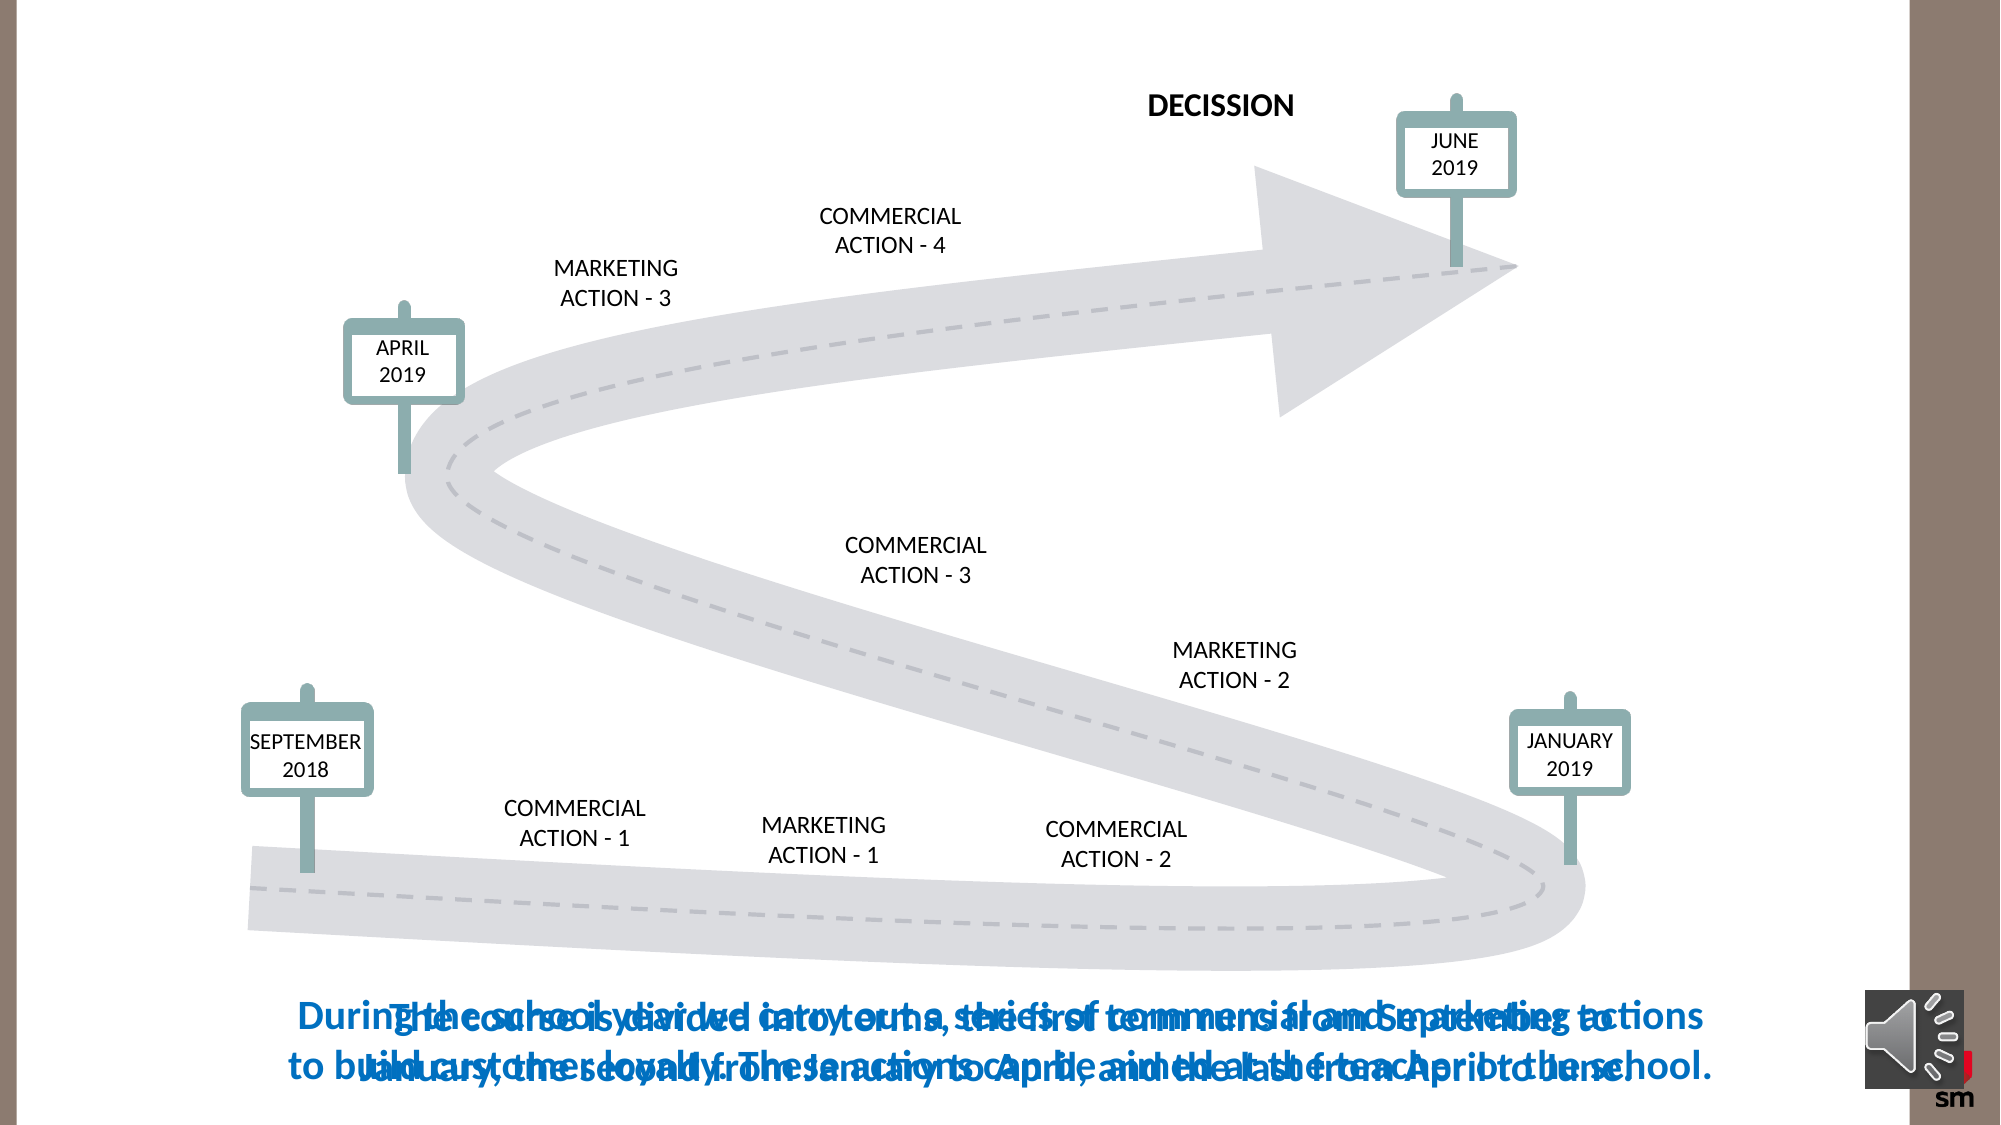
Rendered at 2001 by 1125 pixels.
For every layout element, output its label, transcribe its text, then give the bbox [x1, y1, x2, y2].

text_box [1466, 674, 1674, 882]
text_box DECISSION [1112, 76, 1331, 131]
text_box During the school year we carry out a series of commercial and marketing actions to build customer loyalty. These actions can be aimed at the teacher or the school. [269, 980, 1734, 1096]
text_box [249, 265, 1544, 929]
text_box COMMERCIAL ACTION - 4 [781, 191, 1000, 264]
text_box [300, 283, 508, 491]
text_box MARKETING ACTION - 3 [506, 244, 726, 264]
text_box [193, 664, 421, 892]
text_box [1352, 76, 1561, 284]
picture [1864, 989, 1987, 1120]
